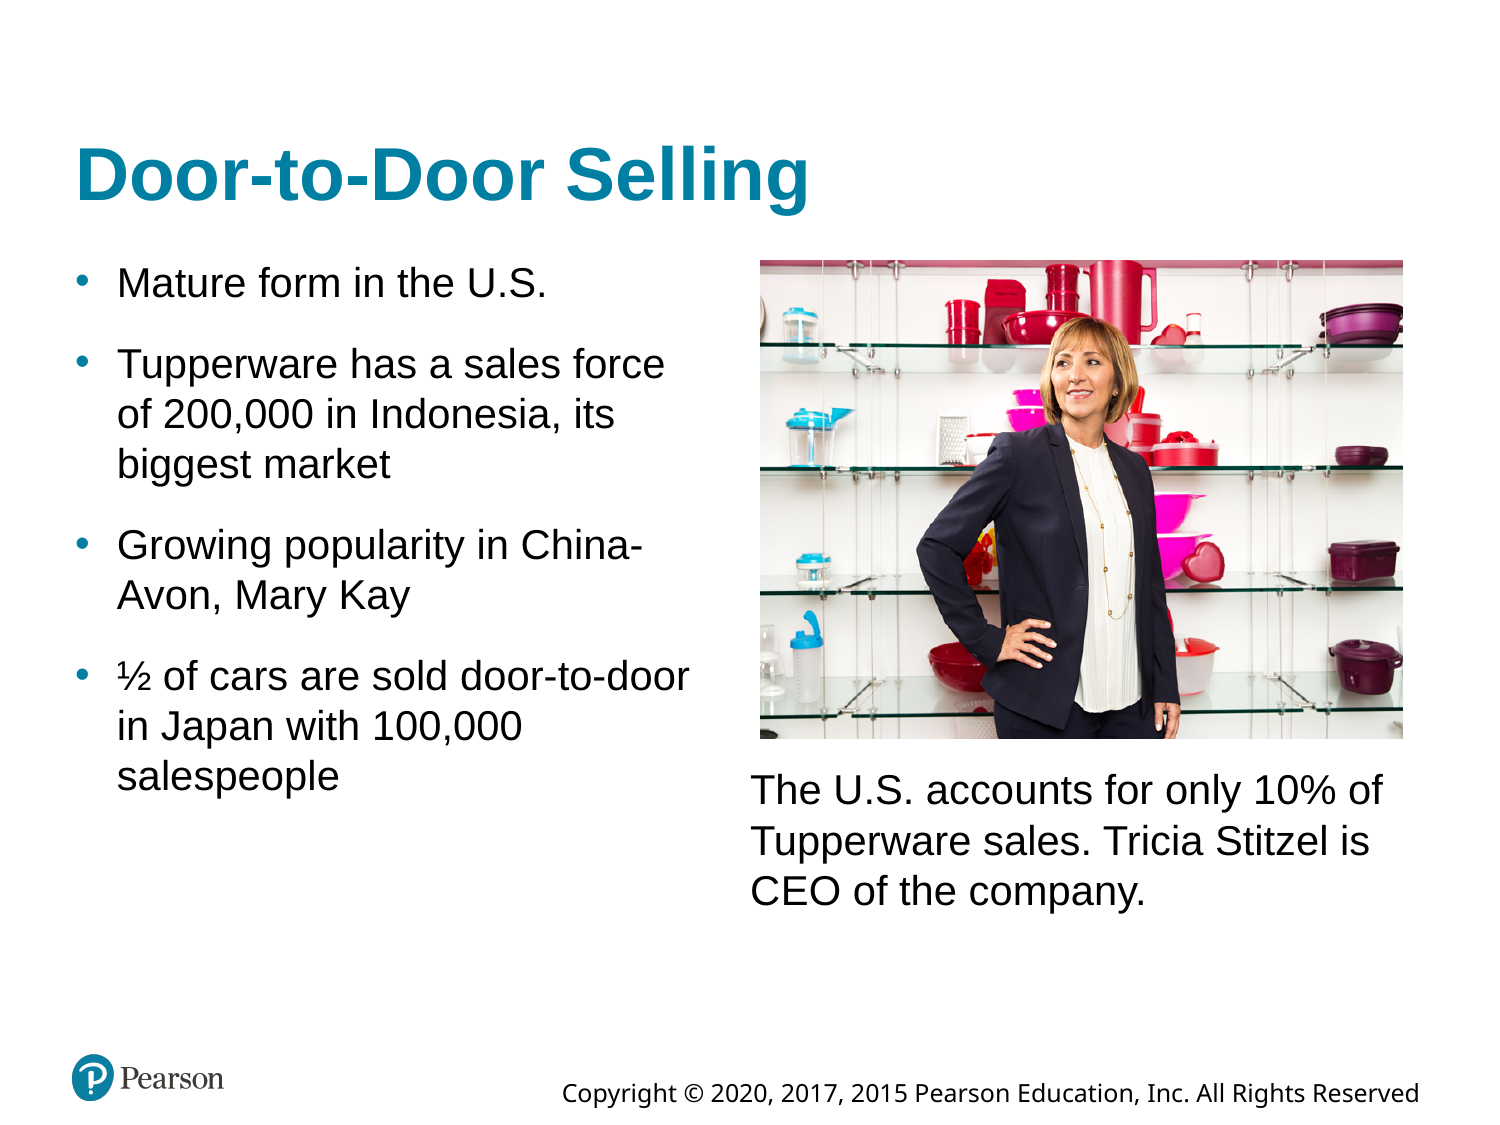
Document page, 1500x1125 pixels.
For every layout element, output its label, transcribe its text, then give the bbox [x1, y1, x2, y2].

list The U.S. accounts for only 10% of Tupperware sales. Tricia Stitzel is C E O of the company. [750, 763, 1403, 929]
title Door-to-Door Selling [75, 35, 1425, 216]
picture [72, 1054, 88, 1070]
picture [72, 1087, 83, 1101]
picture [760, 259, 1403, 739]
list Mature form in the U.S. Tupperware has a sales force of 200,000 in Indonesia, its biggest market Growing popularity in China-Avon, Mary Kay ½ of cars are sold door-to-door in Japan with 100,000 salespeople [75, 255, 707, 982]
picture [98, 1054, 224, 1101]
picture [80, 1063, 106, 1088]
